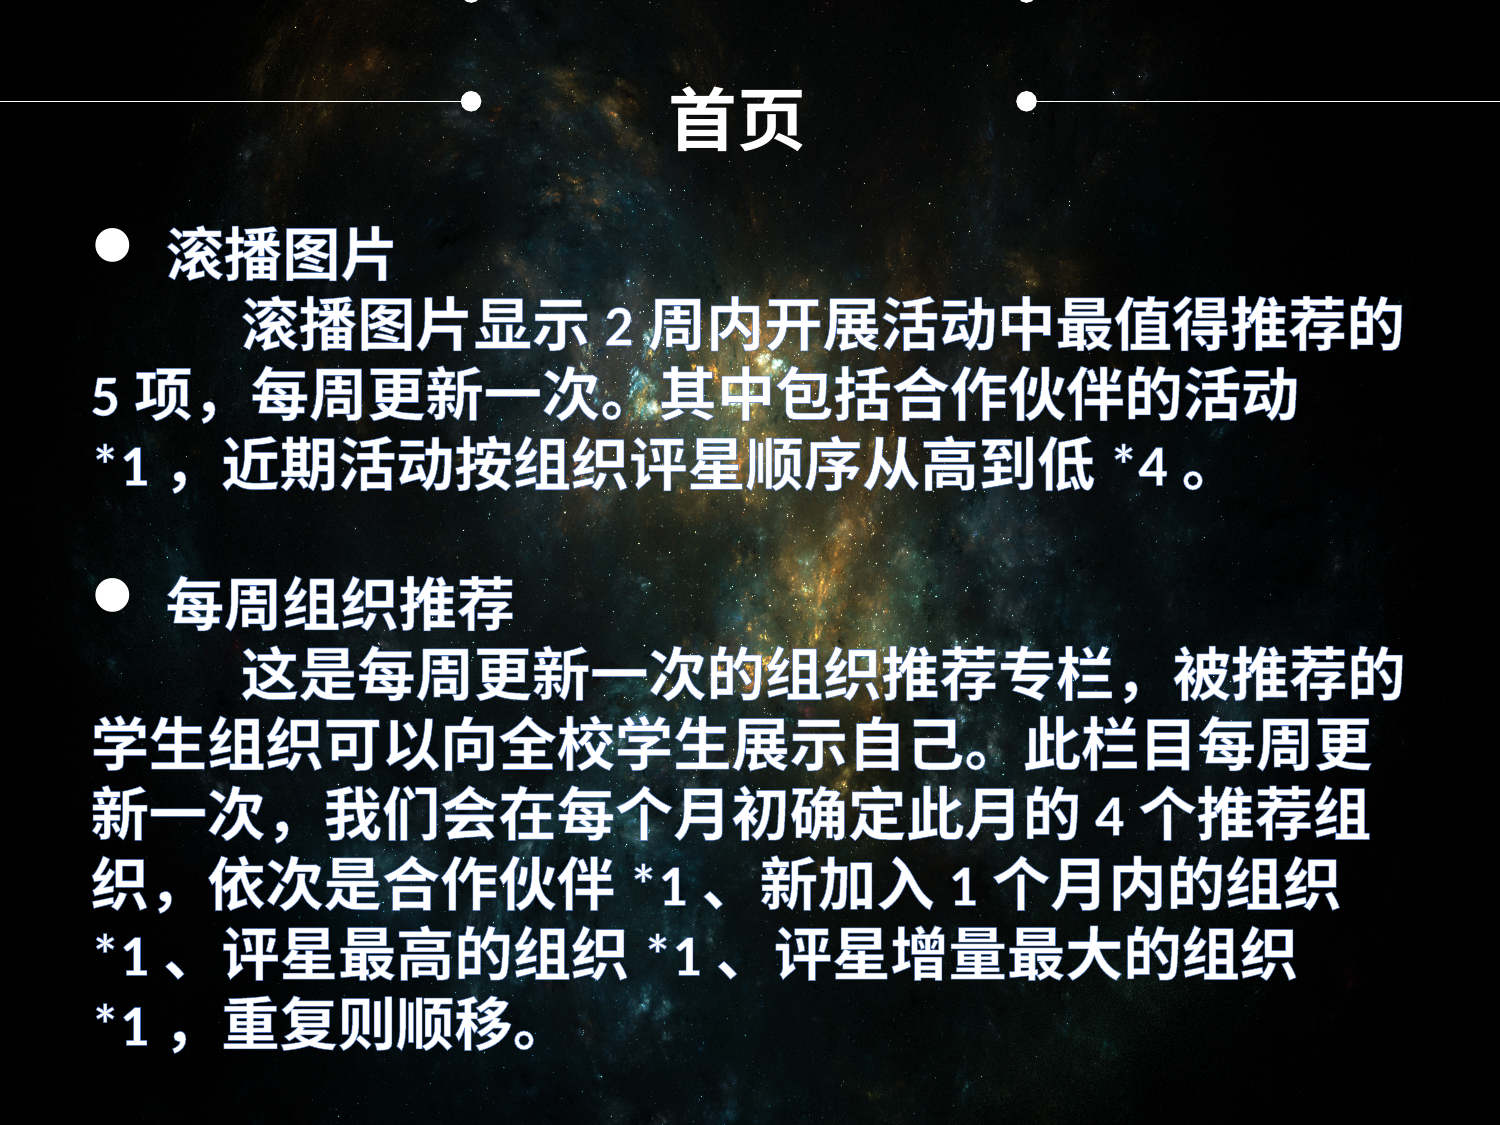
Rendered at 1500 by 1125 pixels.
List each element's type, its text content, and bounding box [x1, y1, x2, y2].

picture [0, 0, 1500, 1125]
text_box 首页 [653, 69, 1062, 167]
text_box 滚播图片 滚播图片显示2周内开展活动中最值得推荐的5项，每周更新一次。其中包括合作伙伴的活动*1，近期活动按组织评星顺序从高到低*4。 每周组织推荐 这是每周更新一次的组织推荐专栏，被推荐的学生组织可以向全校学生展示自己。此栏目每周更新一次，我们会在每个月初确定此月的4个推荐组织，依次是合作伙伴*1、新加入1个月内的组织*1、评星最高的组织*1、评星增量最大的组织*1，重复则顺移。 [75, 209, 1424, 1065]
